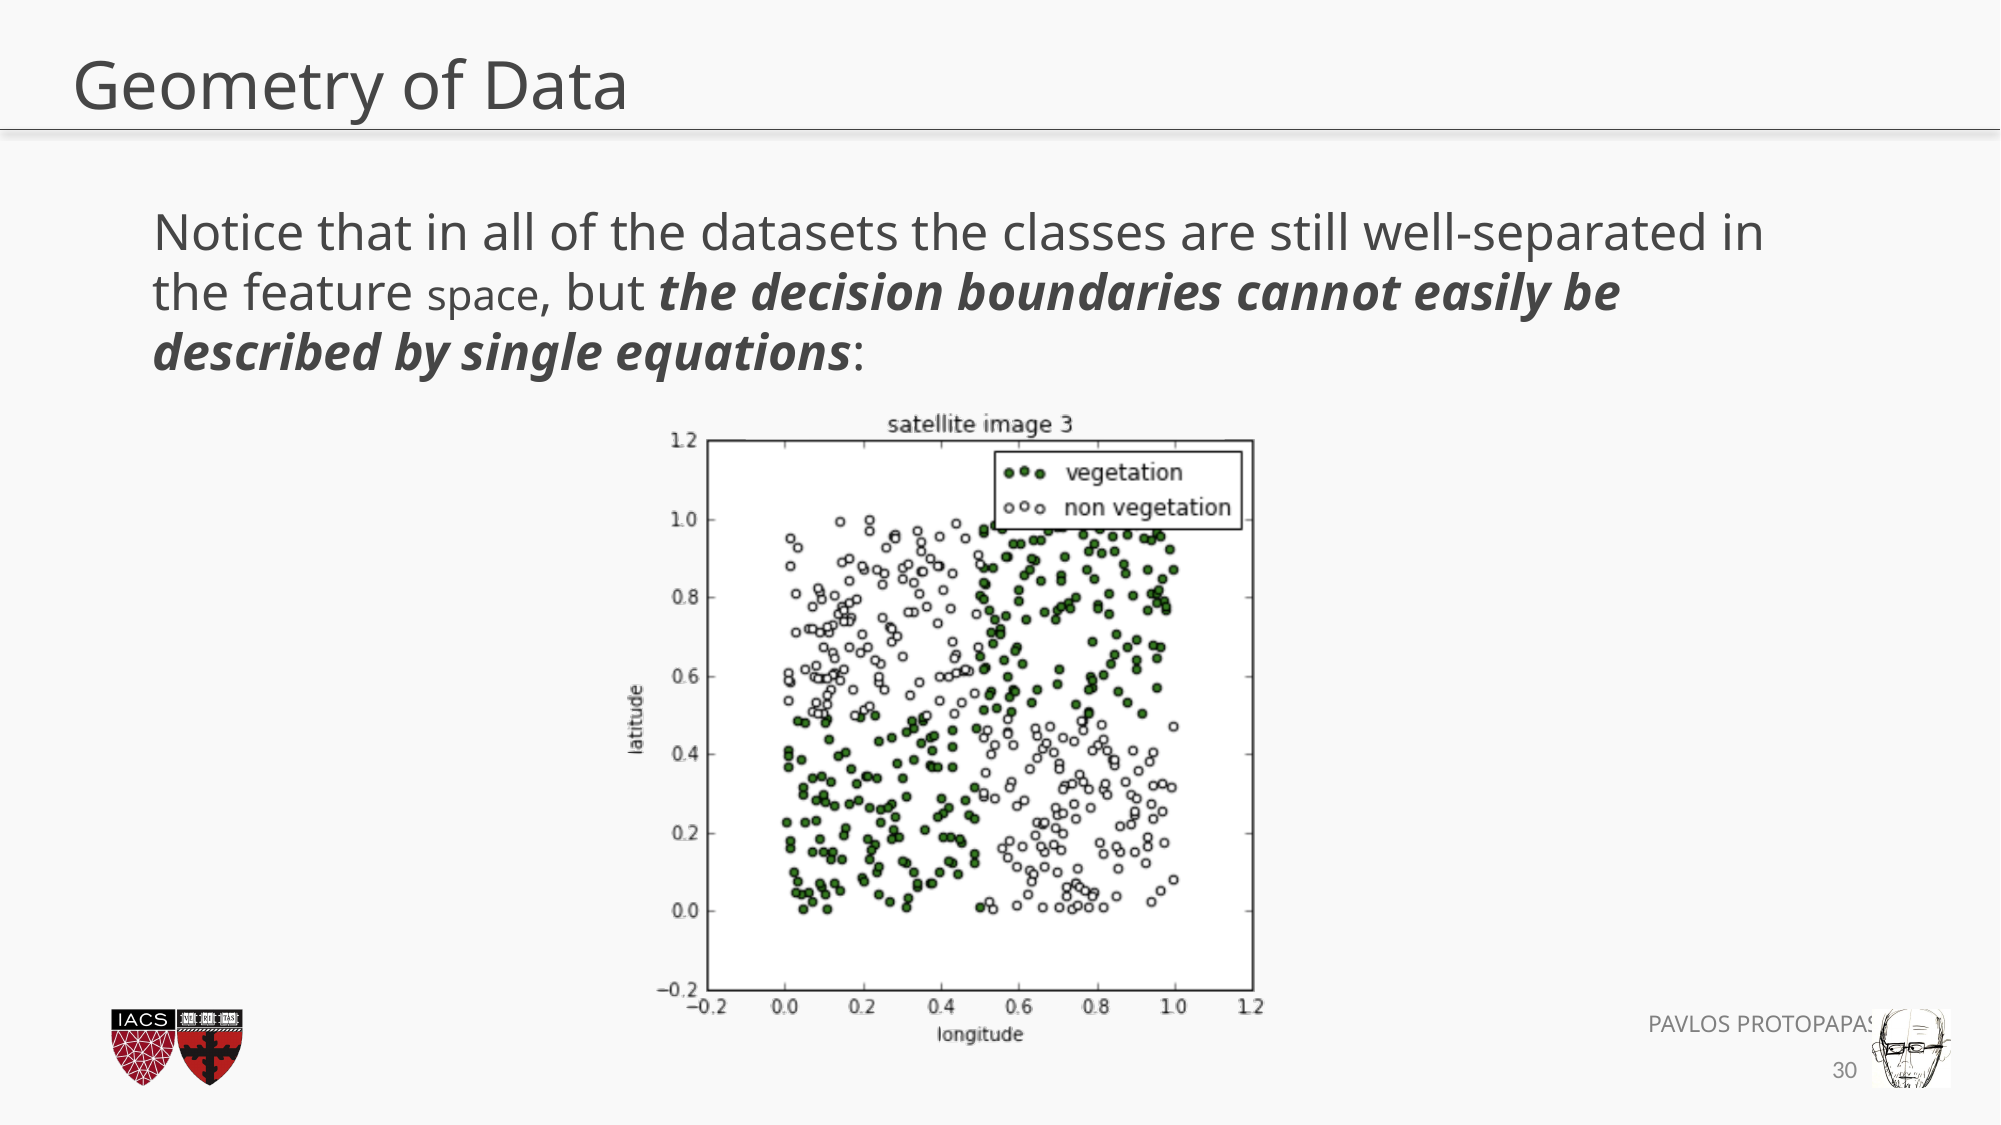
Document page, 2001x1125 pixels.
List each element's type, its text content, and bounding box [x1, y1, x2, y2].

list Notice that in all of the datasets the classes are still well-separated in the feature space, but the decision boundaries cannot easily be described by single equations: [136, 193, 1865, 540]
title Geometry of Data [57, 35, 1943, 162]
picture [1872, 1009, 1951, 1088]
slide_number 30 [1405, 1038, 1873, 1099]
picture [109, 1009, 243, 1086]
picture [621, 403, 1277, 1056]
